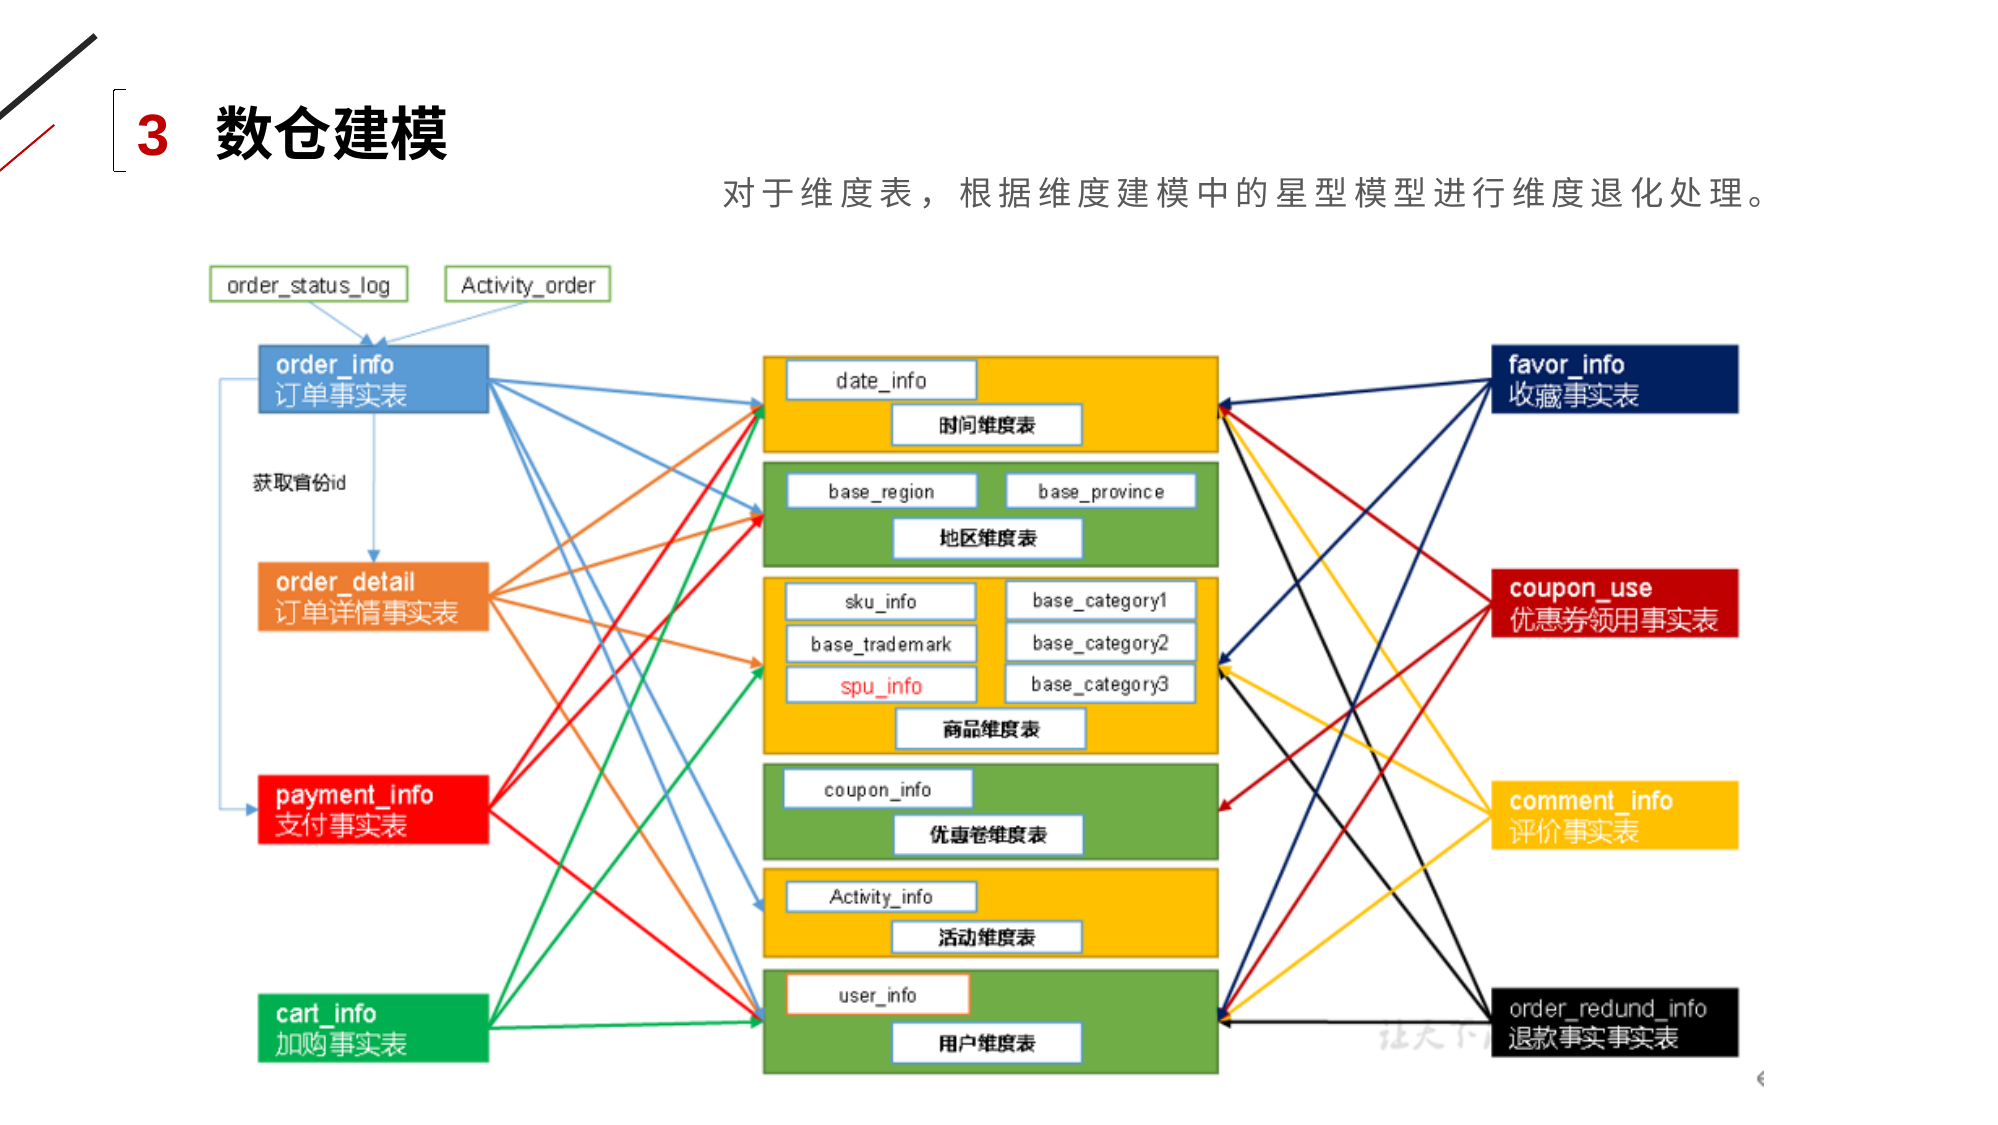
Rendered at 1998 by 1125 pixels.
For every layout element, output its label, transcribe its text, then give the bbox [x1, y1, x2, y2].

text_box 对于维度表，根据维度建模中的星型模型进行维度退化处理。 [704, 134, 1904, 231]
picture [193, 245, 1765, 1110]
text_box [113, 89, 126, 172]
text_box 3 数仓建模 [129, 90, 457, 175]
